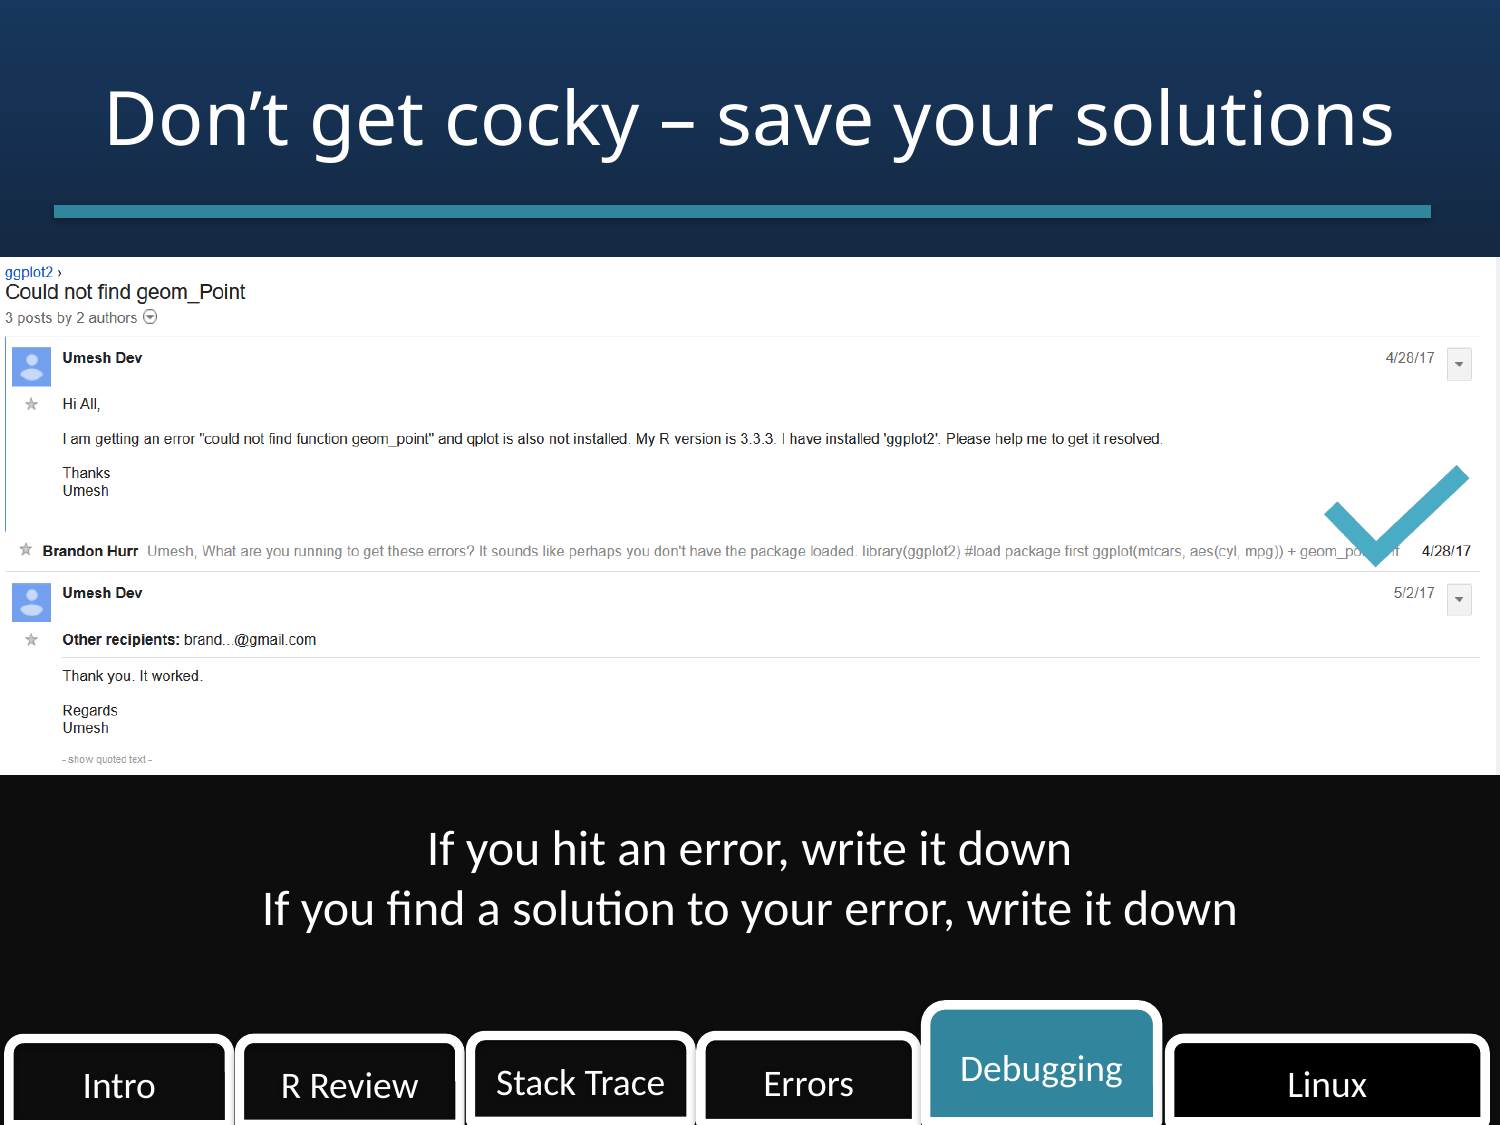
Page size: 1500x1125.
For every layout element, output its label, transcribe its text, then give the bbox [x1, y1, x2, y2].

text_box Errors [700, 1034, 918, 1125]
text_box R Review [238, 1037, 461, 1125]
text_box Intro [8, 1037, 231, 1125]
title Don’t get cocky – save your solutions [0, 21, 1500, 210]
text_box If you hit an error, write it down If you find a solution to your error, write it down [53, 808, 1446, 943]
picture [0, 257, 1500, 775]
text_box Linux [1168, 1037, 1486, 1123]
text_box Stack Trace [469, 1034, 692, 1123]
text_box Debugging [924, 1004, 1159, 1123]
